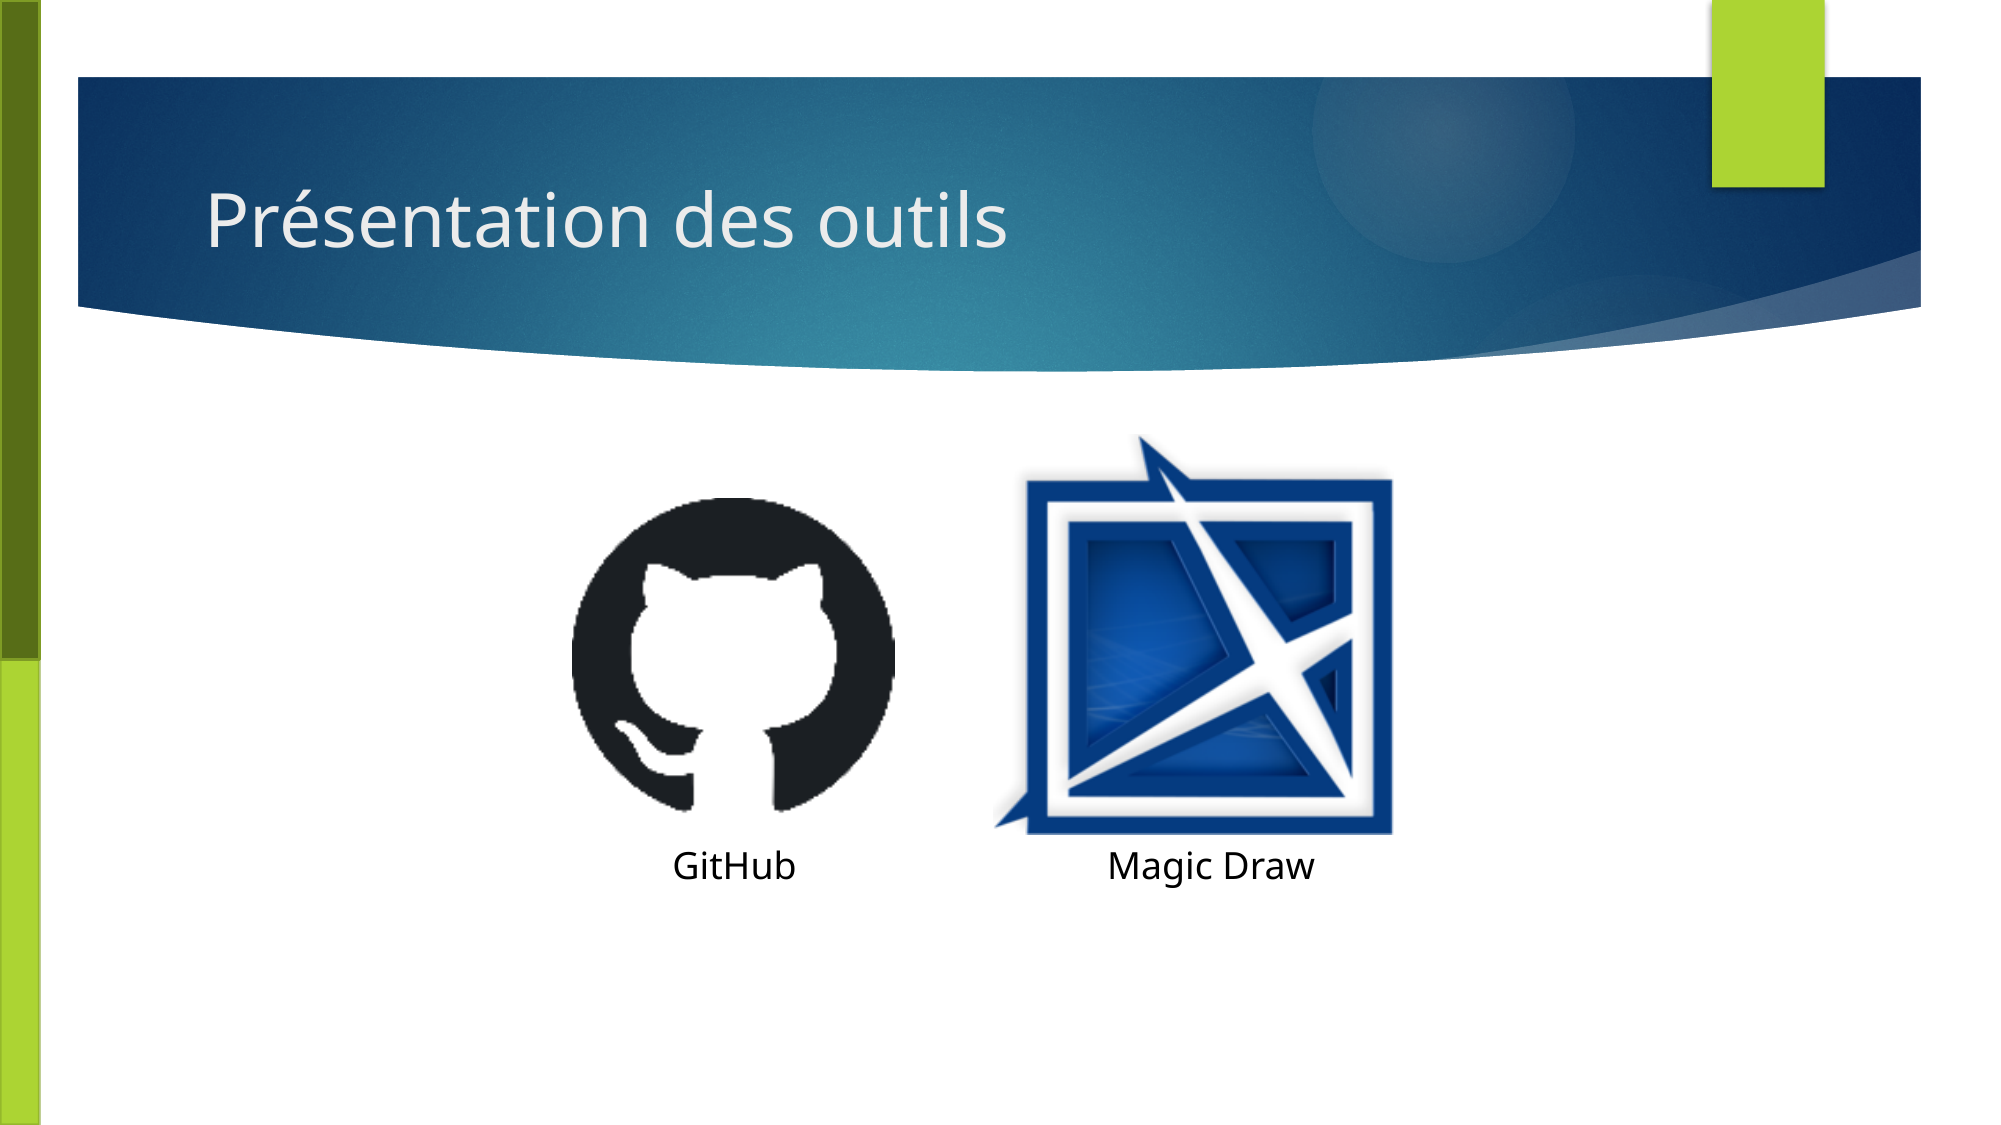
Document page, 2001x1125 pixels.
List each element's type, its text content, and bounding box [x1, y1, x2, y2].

text_box [0, 661, 41, 1125]
text_box GitHub [657, 834, 935, 895]
picture [572, 498, 895, 821]
text_box Magic Draw [1092, 847, 1370, 895]
text_box [0, 0, 41, 661]
title Présentation des outils [189, 159, 1627, 276]
picture [993, 434, 1394, 836]
